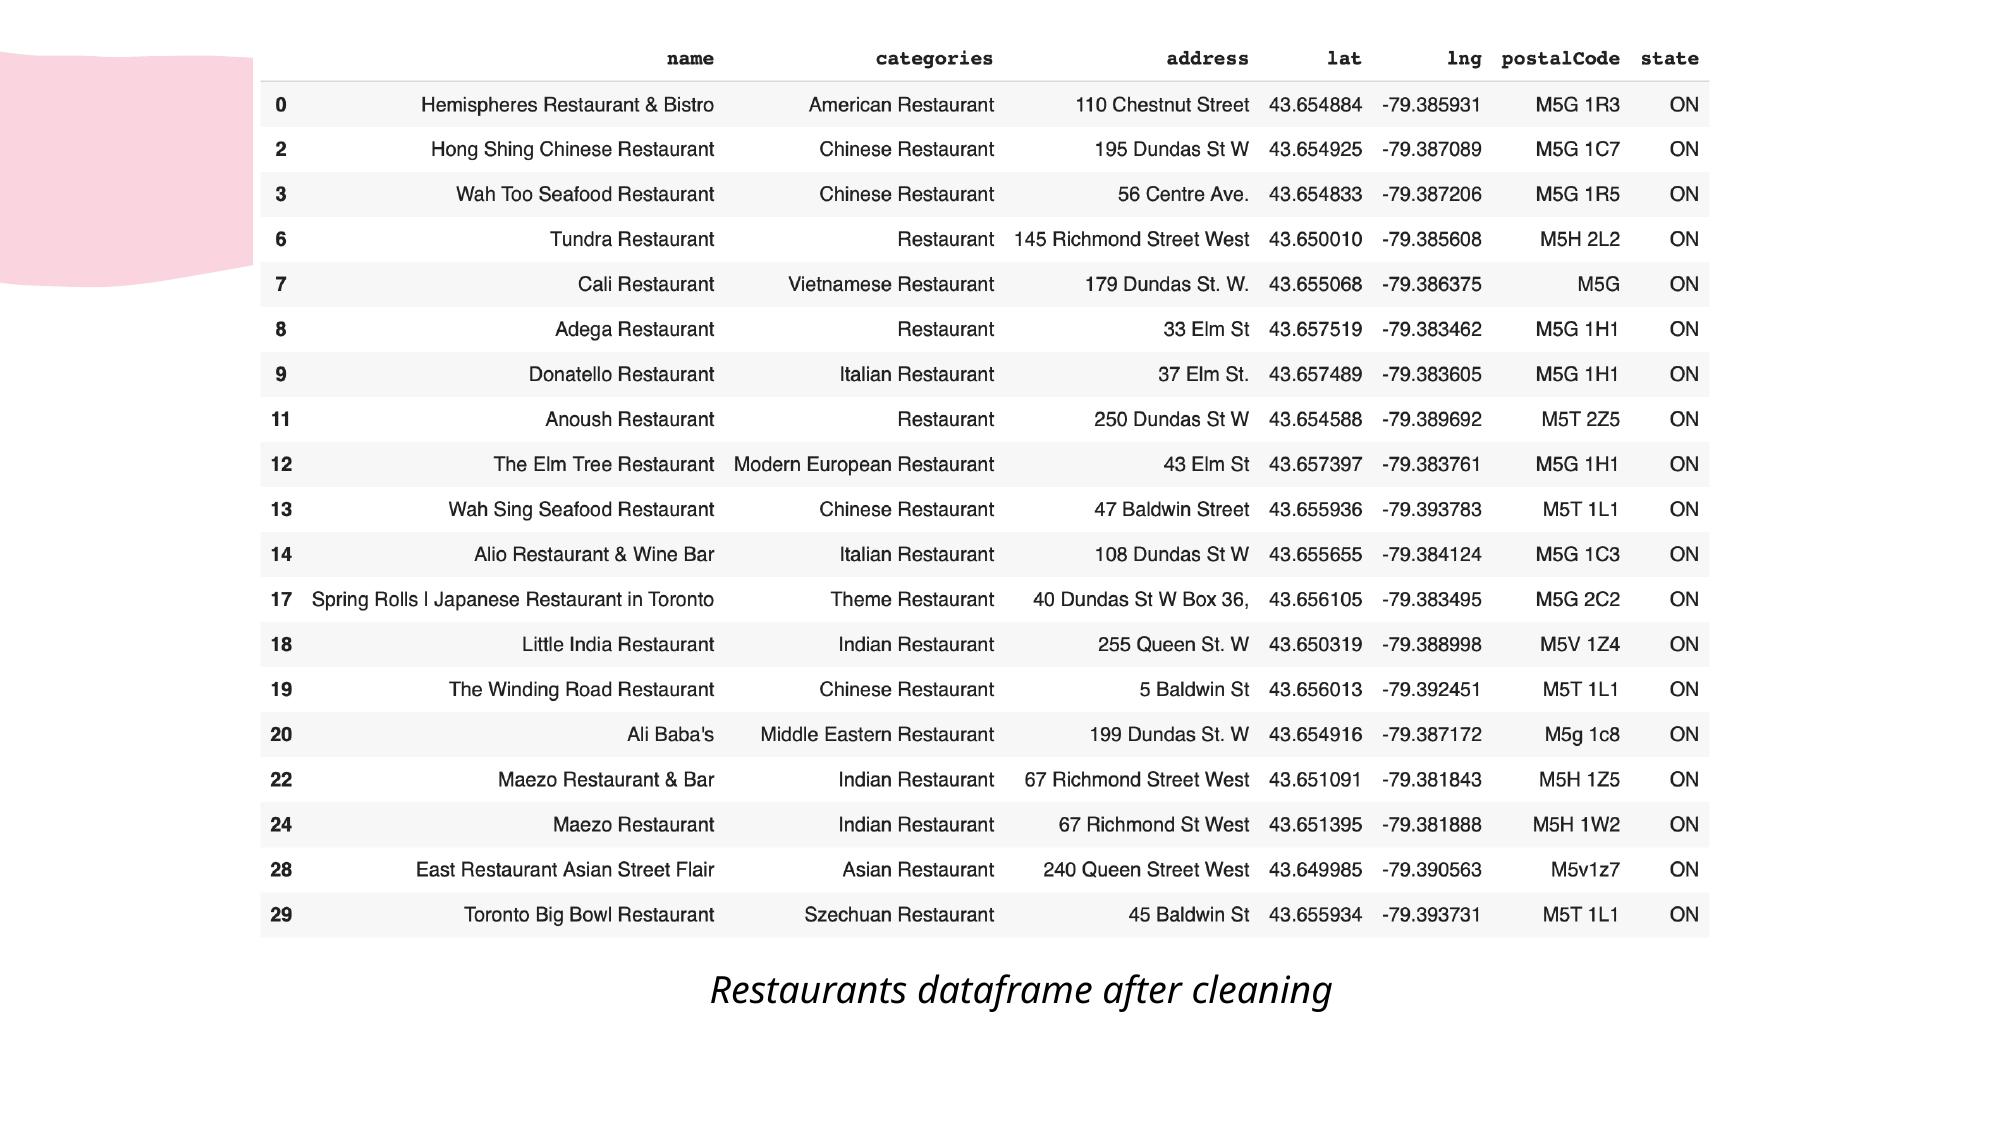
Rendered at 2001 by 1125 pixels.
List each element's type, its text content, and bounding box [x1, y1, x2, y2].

picture [253, 35, 1721, 940]
text_box Restaurants dataframe after cleaning [694, 958, 1349, 1019]
